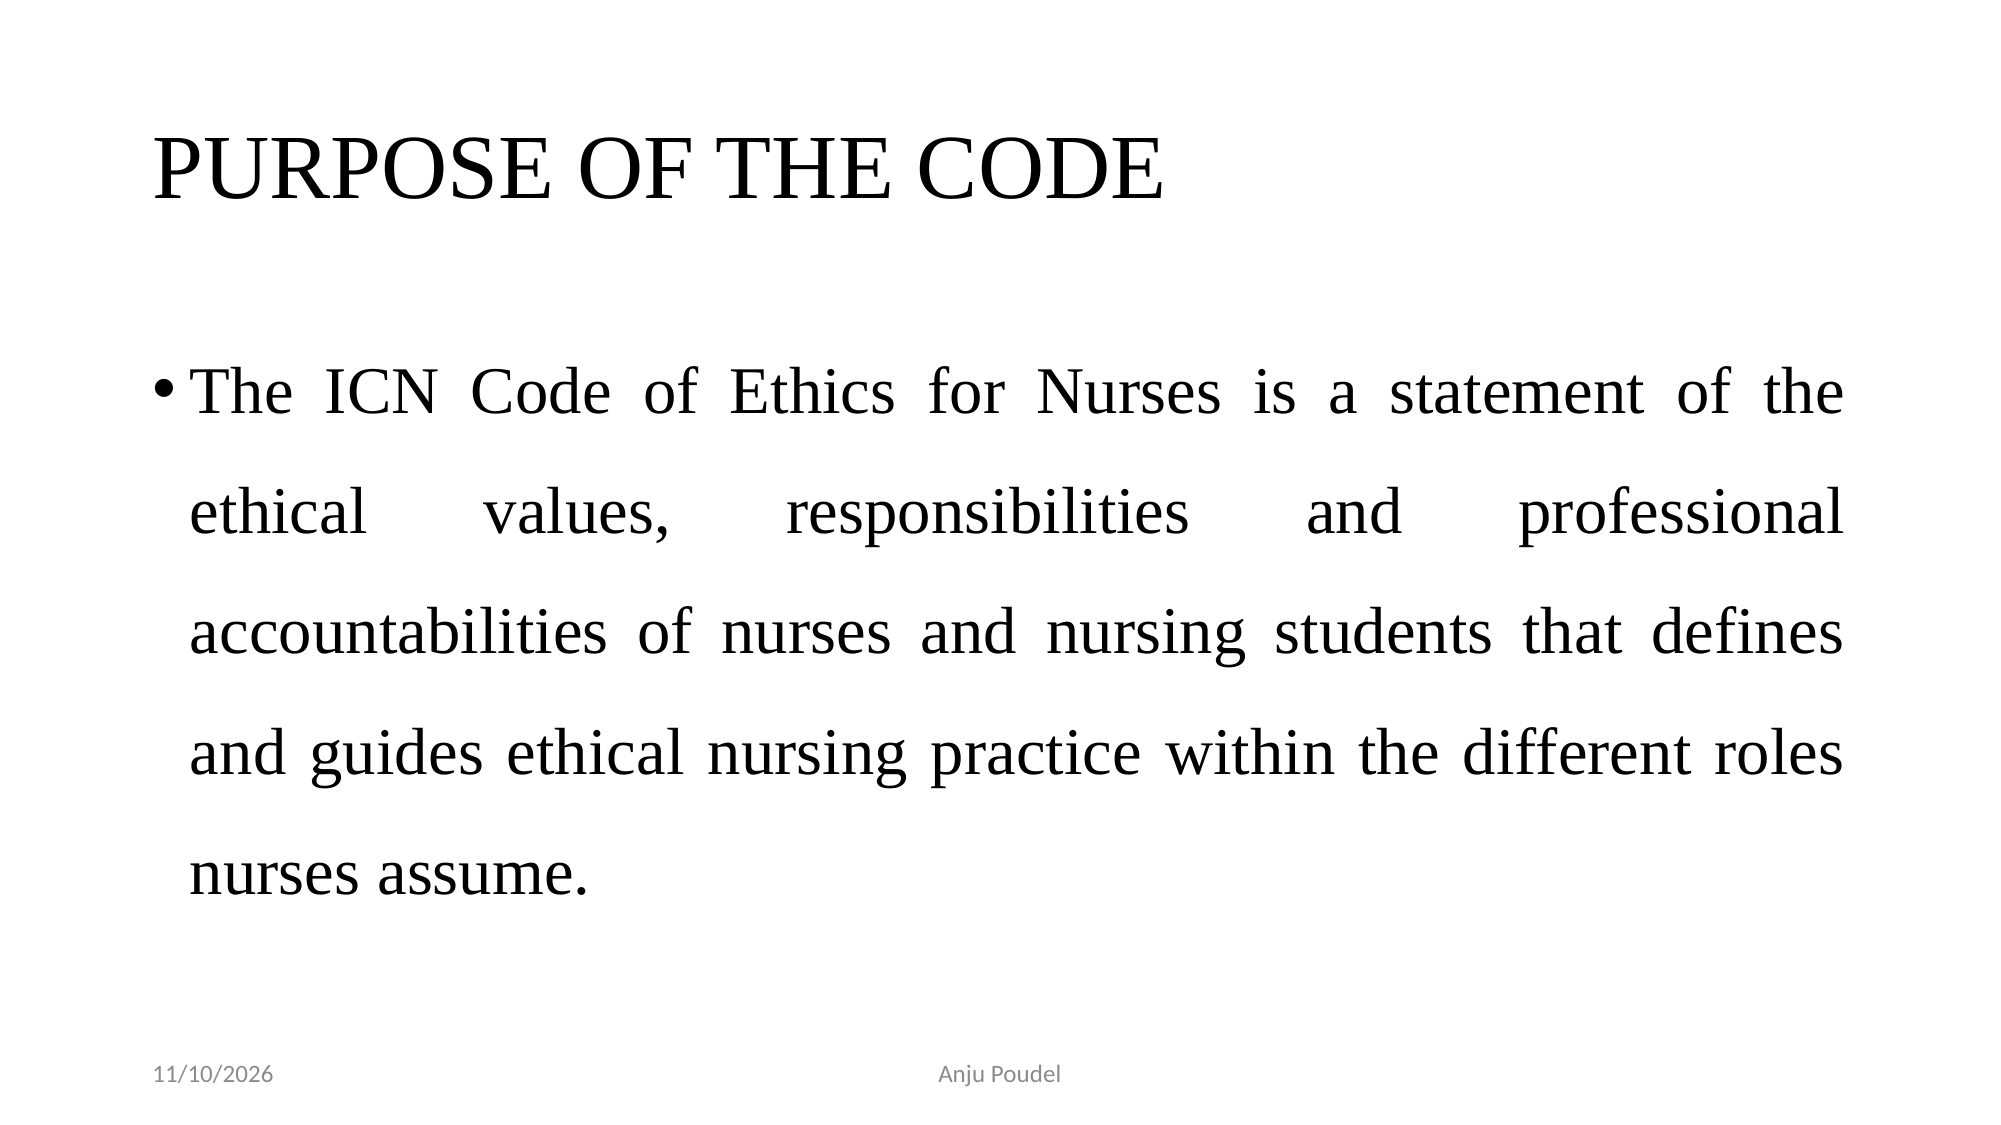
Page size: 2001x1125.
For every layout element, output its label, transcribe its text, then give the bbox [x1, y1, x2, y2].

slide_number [137, 1042, 588, 1103]
title PURPOSE OF THE CODE [137, 59, 1863, 278]
footer Anju Poudel [662, 1042, 1338, 1103]
list The ICN Code of Ethics for Nurses is a statement of the ethical values, responsibilities and professional accountabilities of nurses and nursing students that defines and guides ethical nursing practice within the different roles nurses assume. [137, 299, 1863, 1014]
